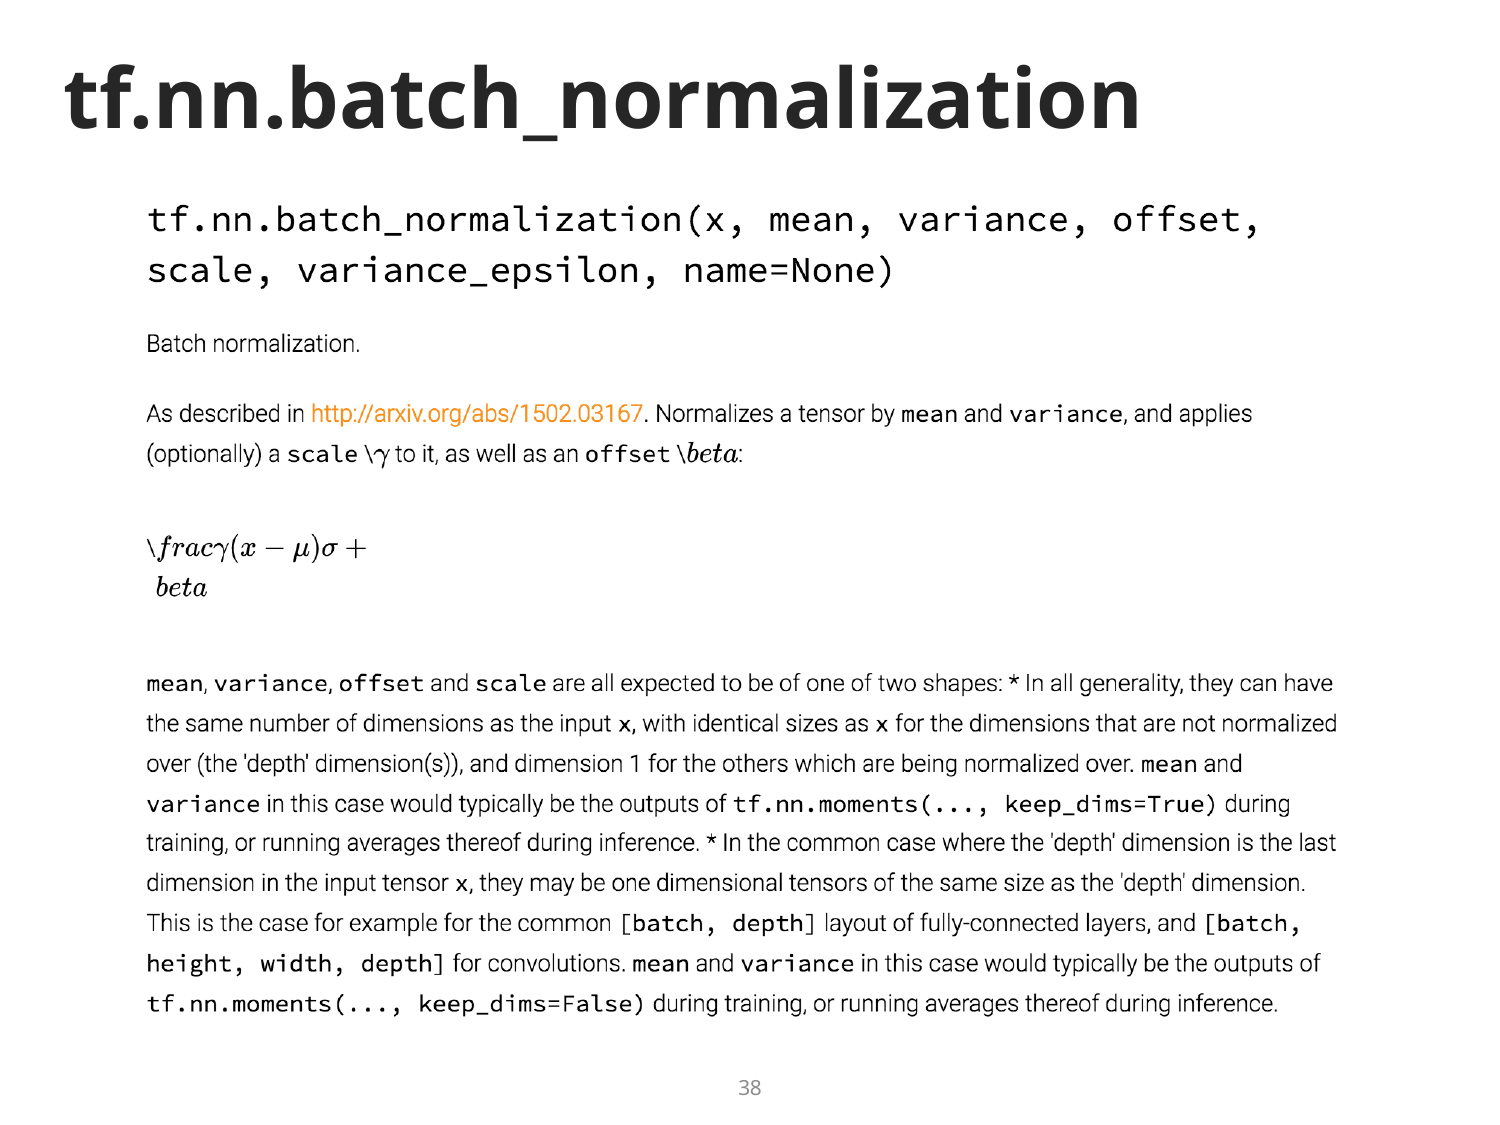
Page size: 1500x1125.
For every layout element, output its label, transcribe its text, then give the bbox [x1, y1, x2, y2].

title tf.nn.batch_normalization [48, 41, 1456, 149]
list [118, 183, 1382, 1048]
slide_number 38 [575, 1058, 925, 1119]
